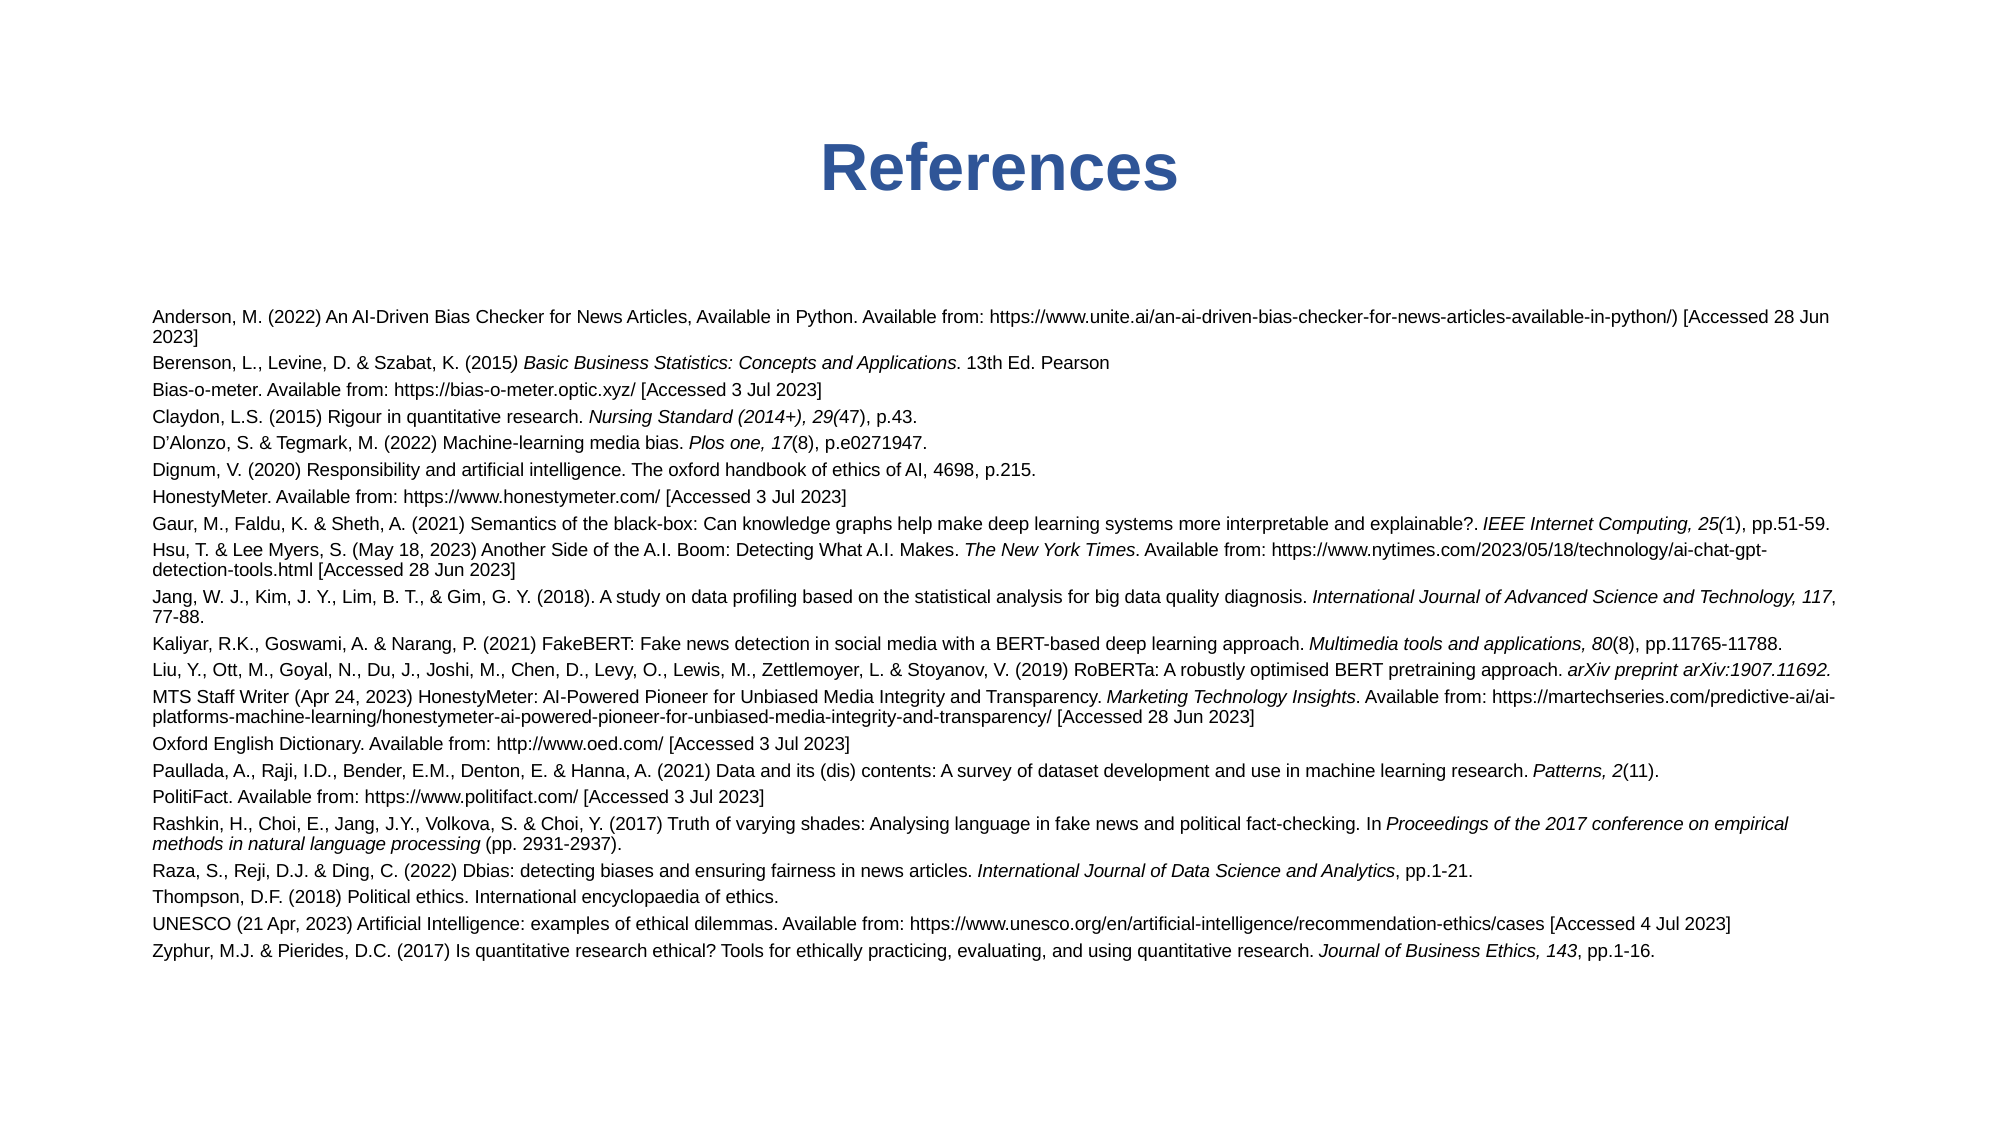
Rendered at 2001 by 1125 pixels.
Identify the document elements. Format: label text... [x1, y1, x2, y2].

title References [137, 59, 1863, 278]
list Anderson, M. (2022) An AI-Driven Bias Checker for News Articles, Available in Python. Available from: https://www.unite.ai/an-ai-driven-bias-checker-for-news-articles-available-in-python/) [Accessed 28 Jun 2023] Berenson, L., Levine, D. & Szabat, K. (2015) Basic Business Statistics: Concepts and Applications. 13th Ed. Pearson Bias-o-meter. Available from: https://bias-o-meter.optic.xyz/ [Accessed 3 Jul 2023] Claydon, L.S. (2015) Rigour in quantitative research. Nursing Standard (2014+), 29(47), p.43. D’Alonzo, S. & Tegmark, M. (2022) Machine-learning media bias. Plos one, 17(8), p.e0271947. Dignum, V. (2020) Responsibility and artificial intelligence. The oxford handbook of ethics of AI, 4698, p.215. HonestyMeter. Available from: https://www.honestymeter.com/ [Accessed 3 Jul 2023] Gaur, M., Faldu, K. & Sheth, A. (2021) Semantics of the black-box: Can knowledge graphs help make deep learning systems more interpretable and explainable?. IEEE Internet Computing, 25(1), pp.51-59. Hsu, T. & Lee Myers, S. (May 18, 2023) Another Side of the A.I. Boom: Detecting What A.I. Makes. The New York Times. Available from: https://www.nytimes.com/2023/05/18/technology/ai-chat-gpt-detection-tools.html [Accessed 28 Jun 2023] Jang, W. J., Kim, J. Y., Lim, B. T., & Gim, G. Y. (2018). A study on data profiling based on the statistical analysis for big data quality diagnosis. International Journal of Advanced Science and Technology, 117, 77-88. Kaliyar, R.K., Goswami, A. & Narang, P. (2021) FakeBERT: Fake news detection in social media with a BERT-based deep learning approach. Multimedia tools and applications, 80(8), pp.11765-11788. Liu, Y., Ott, M., Goyal, N., Du, J., Joshi, M., Chen, D., Levy, O., Lewis, M., Zettlemoyer, L. & Stoyanov, V. (2019) RoBERTa: A robustly optimised BERT pretraining approach. arXiv preprint arXiv:1907.11692. MTS Staff Writer (Apr 24, 2023) HonestyMeter: AI-Powered Pioneer for Unbiased Media Integrity and Transparency. Marketing Technology Insights. Available from: https://martechseries.com/predictive-ai/ai-platforms-machine-learning/honestymeter-ai-powered-pioneer-for-unbiased-media-integrity-and-transparency/ [Accessed 28 Jun 2023] Oxford English Dictionary. Available from: http://www.oed.com/ [Accessed 3 Jul 2023] Paullada, A., Raji, I.D., Bender, E.M., Denton, E. & Hanna, A. (2021) Data and its (dis) contents: A survey of dataset development and use in machine learning research. Patterns, 2(11). PolitiFact. Available from: https://www.politifact.com/ [Accessed 3 Jul 2023] Rashkin, H., Choi, E., Jang, J.Y., Volkova, S. & Choi, Y. (2017) Truth of varying shades: Analysing language in fake news and political fact-checking. In Proceedings of the 2017 conference on empirical methods in natural language processing (pp. 2931-2937). Raza, S., Reji, D.J. & Ding, C. (2022) Dbias: detecting biases and ensuring fairness in news articles. International Journal of Data Science and Analytics, pp.1-21. Thompson, D.F. (2018) Political ethics. International encyclopaedia of ethics. UNESCO (21 Apr, 2023) Artificial Intelligence: examples of ethical dilemmas. Available from: https://www.unesco.org/en/artificial-intelligence/recommendation-ethics/cases [Accessed 4 Jul 2023] Zyphur, M.J. & Pierides, D.C. (2017) Is quantitative research ethical? Tools for ethically practicing, evaluating, and using quantitative research. Journal of Business Ethics, 143, pp.1-16. [137, 299, 1863, 1014]
